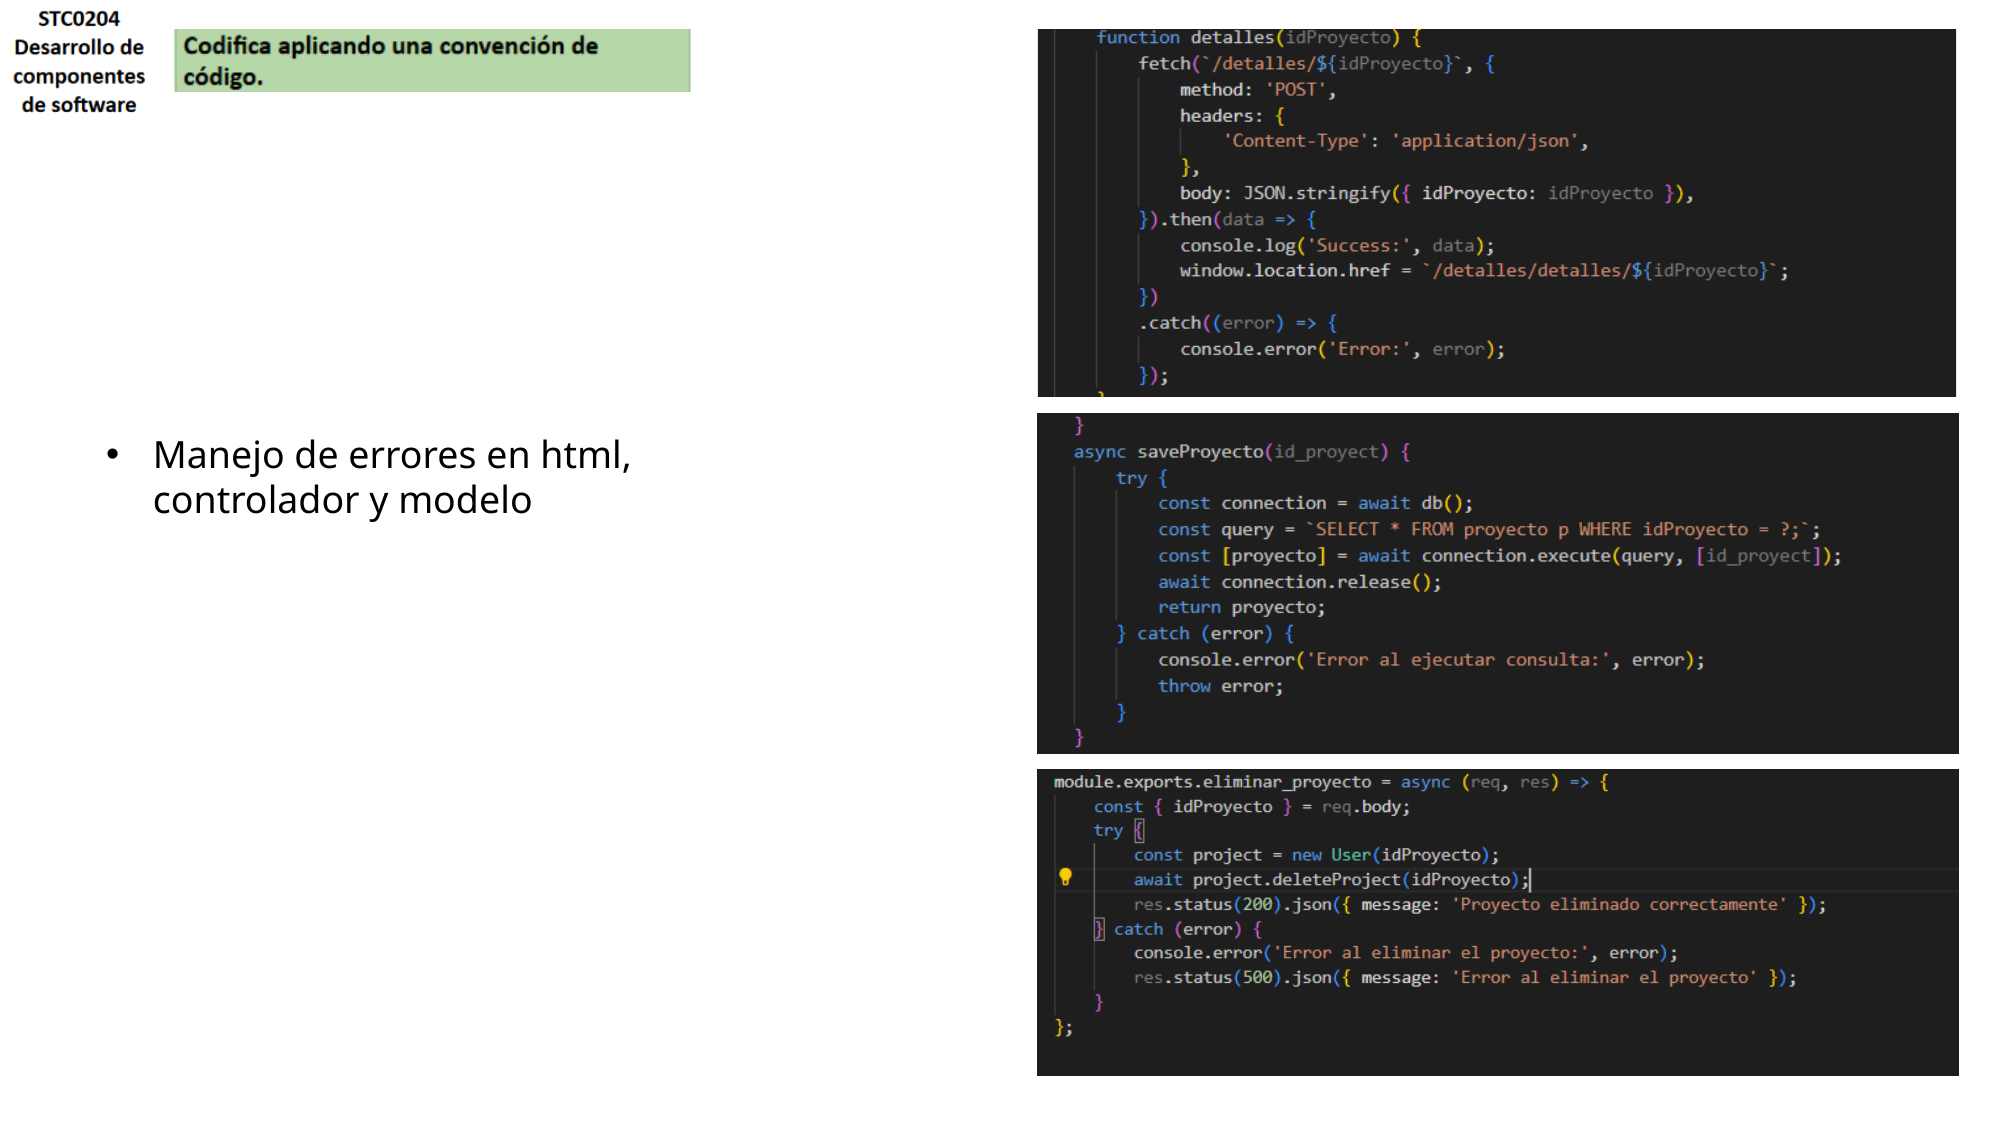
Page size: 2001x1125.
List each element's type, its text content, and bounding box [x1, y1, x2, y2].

text_box Manejo de errores en html, controlador y modelo [91, 423, 710, 529]
picture [1037, 412, 1959, 754]
picture [0, 0, 154, 122]
picture [1037, 769, 1959, 1077]
picture [173, 28, 697, 93]
picture [1037, 28, 1957, 398]
